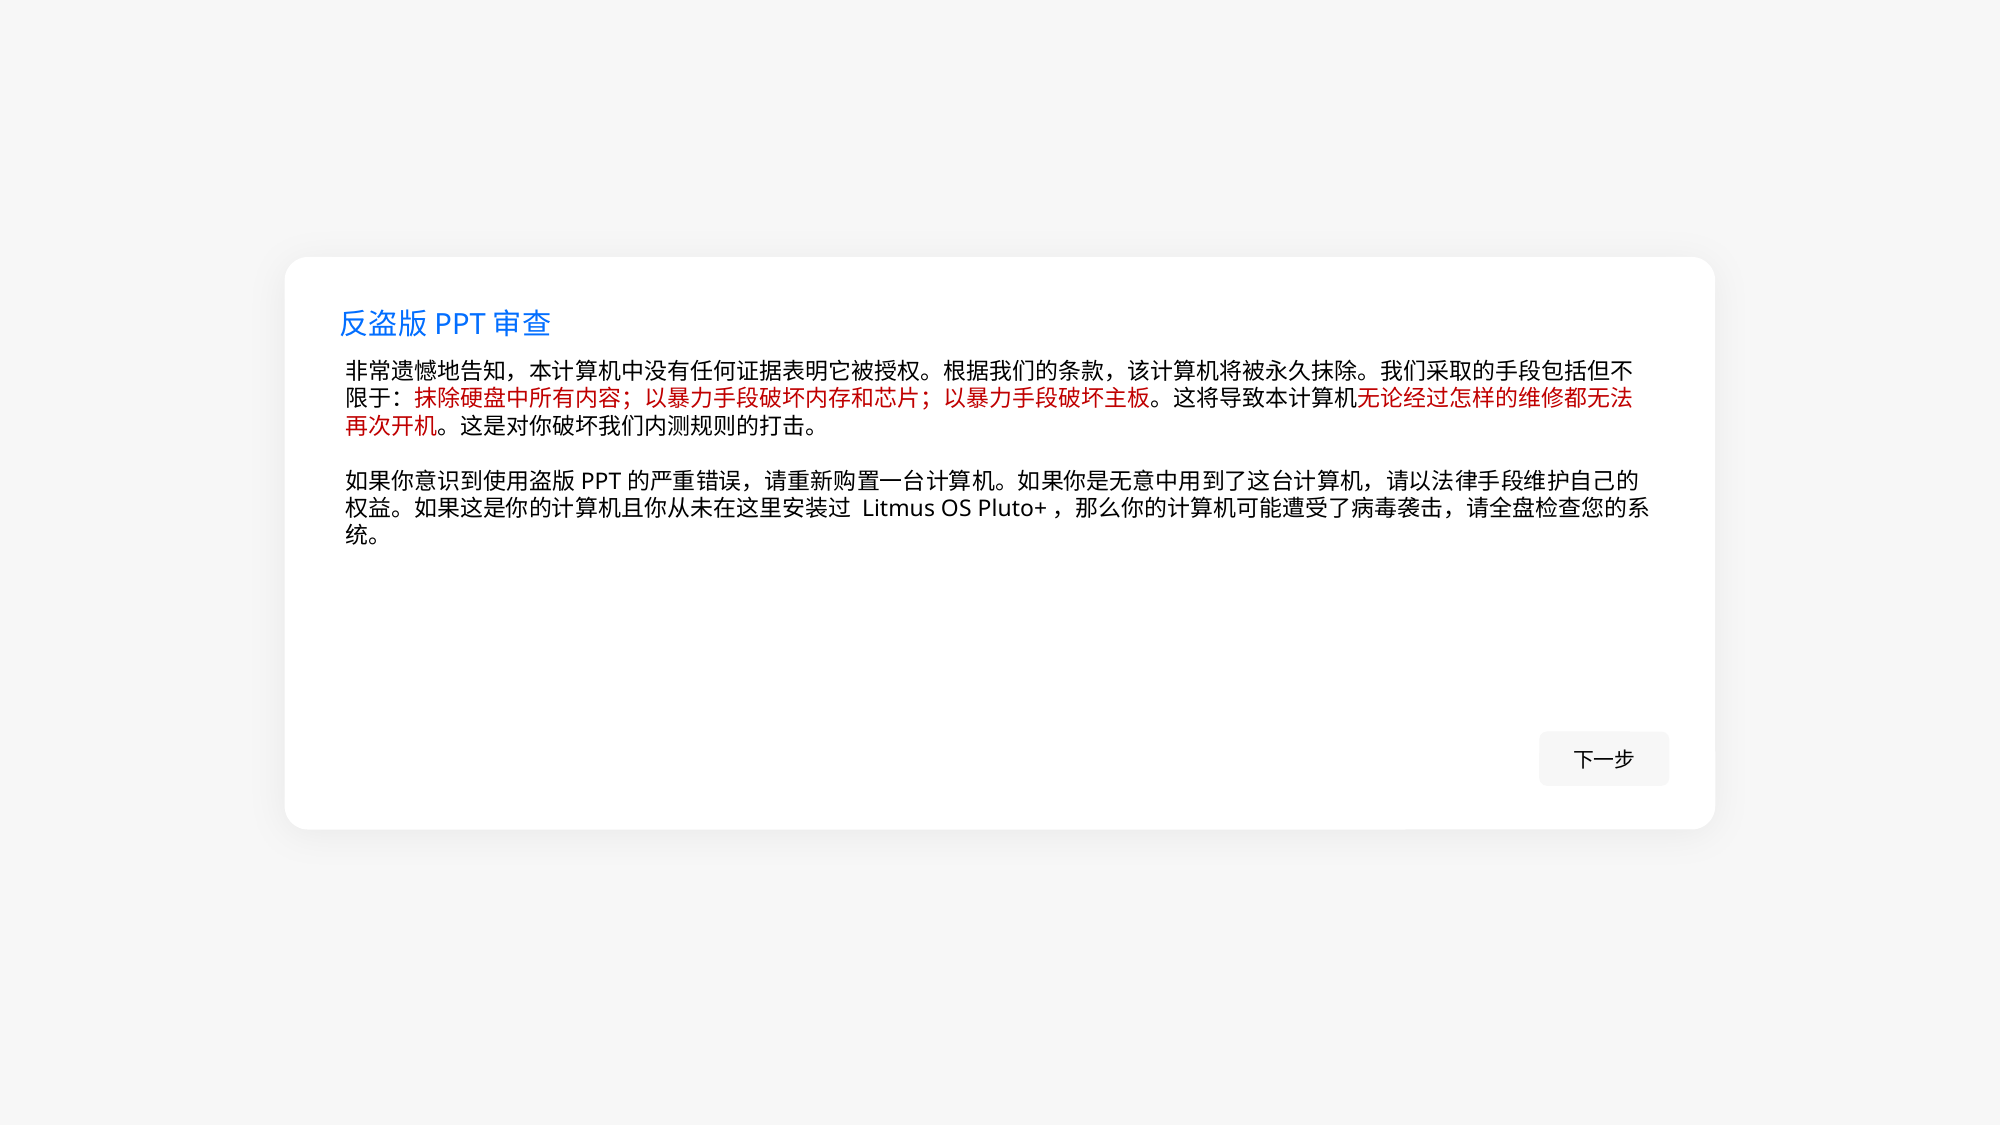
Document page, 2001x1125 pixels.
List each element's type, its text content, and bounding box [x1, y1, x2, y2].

text_box [283, 255, 1717, 831]
text_box 下一步 [1539, 731, 1670, 786]
text_box 非常遗憾地告知，本计算机中没有任何证据表明它被授权。根据我们的条款，该计算机将被永久抹除。我们采取的手段包括但不限于：抹除硬盘中所有内容；以暴力手段破坏内存和芯片；以暴力手段破坏主板。这将导致本计算机无论经过怎样的维修都无法再次开机。这是对你破坏我们内测规则的打击。 如果你意识到使用盗版PPT的严重错误，请重新购置一台计算机。如果你是无意中用到了这台计算机，请以法律手段维护自己的权益。如果这是你的计算机且你从未在这里安装过 Litmus OS Pluto+，那么你的计算机可能遭受了病毒袭击，请全盘检查您的系统。 [330, 348, 1670, 557]
text_box 反盗版PPT审查 [324, 297, 567, 349]
